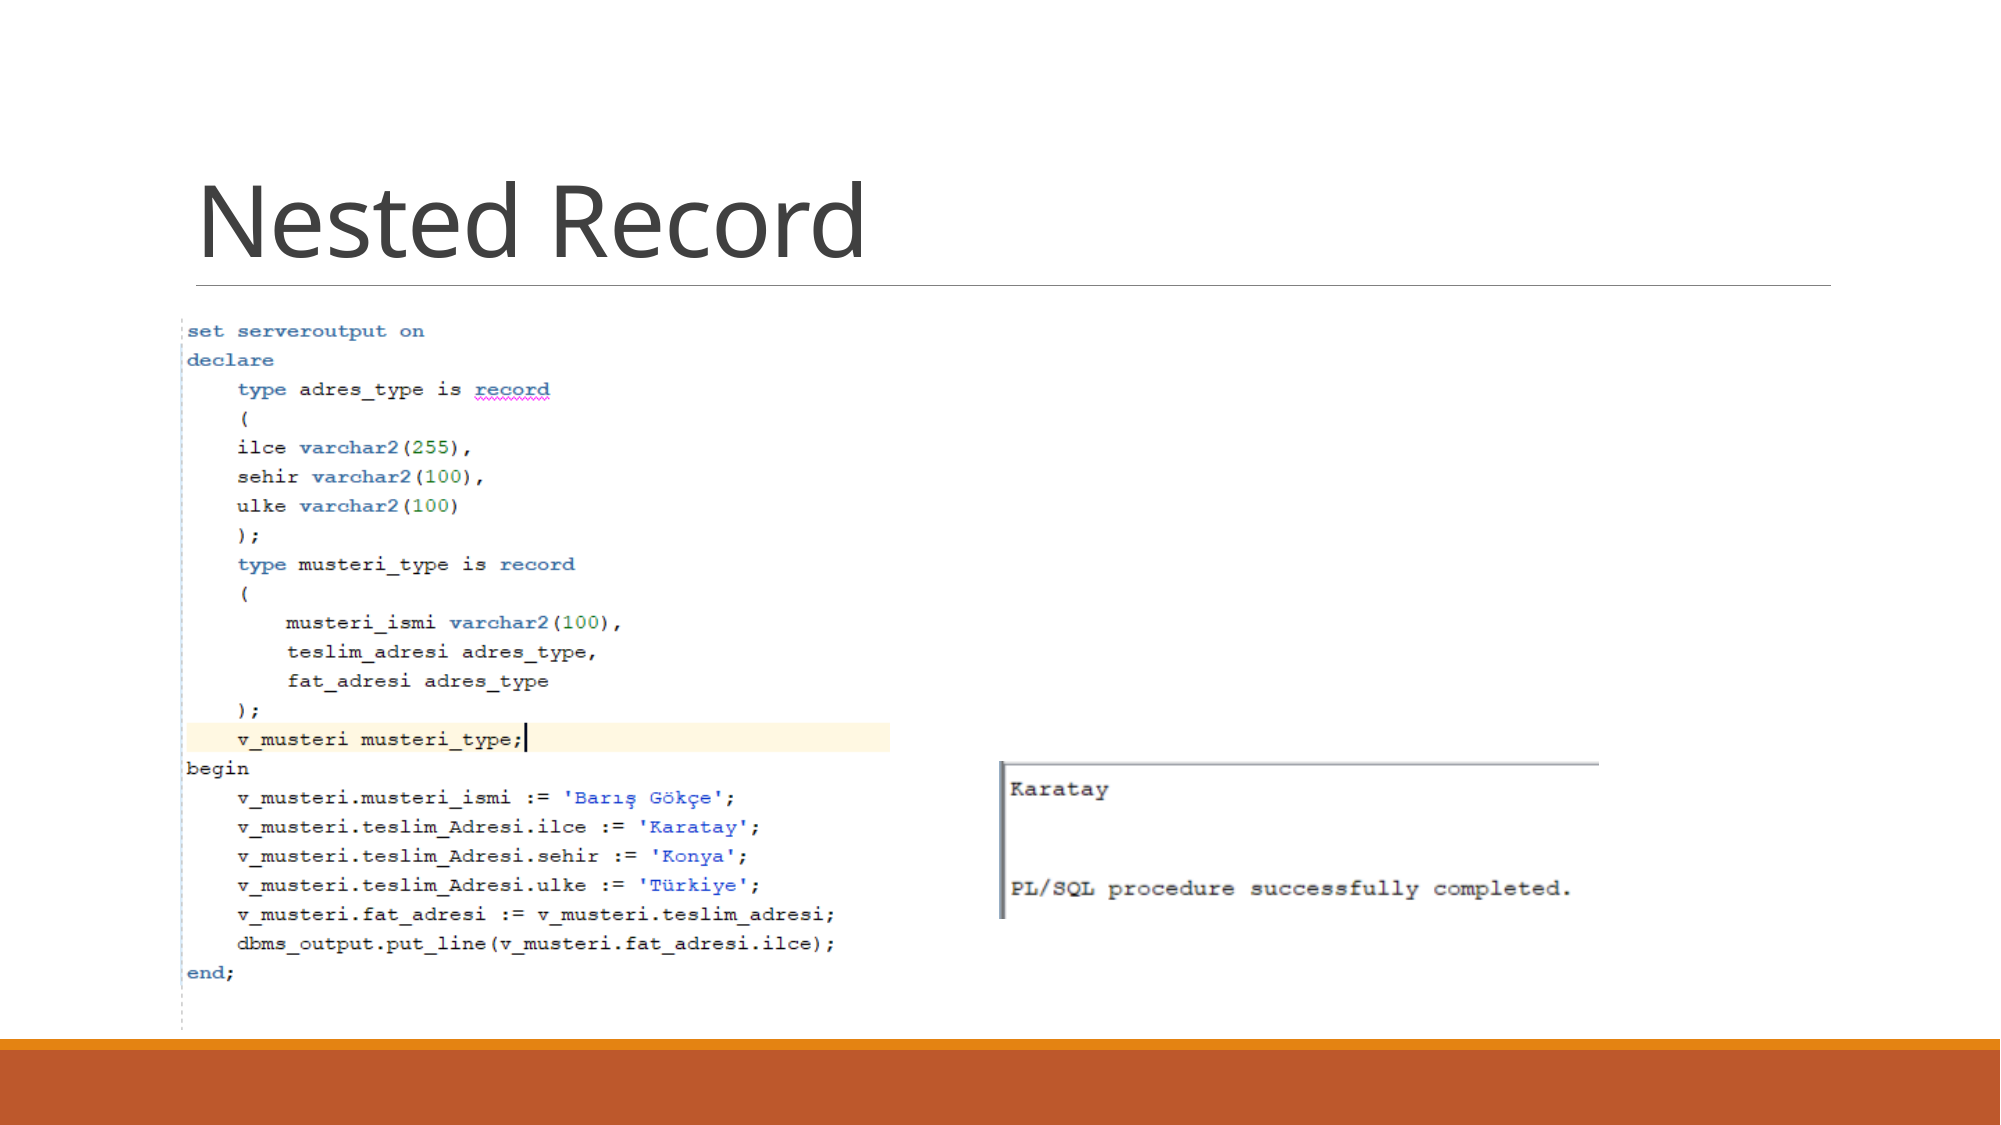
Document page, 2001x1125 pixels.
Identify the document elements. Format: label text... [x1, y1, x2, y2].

picture [999, 761, 1599, 919]
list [179, 316, 890, 1031]
title Nested Record [180, 47, 1830, 285]
